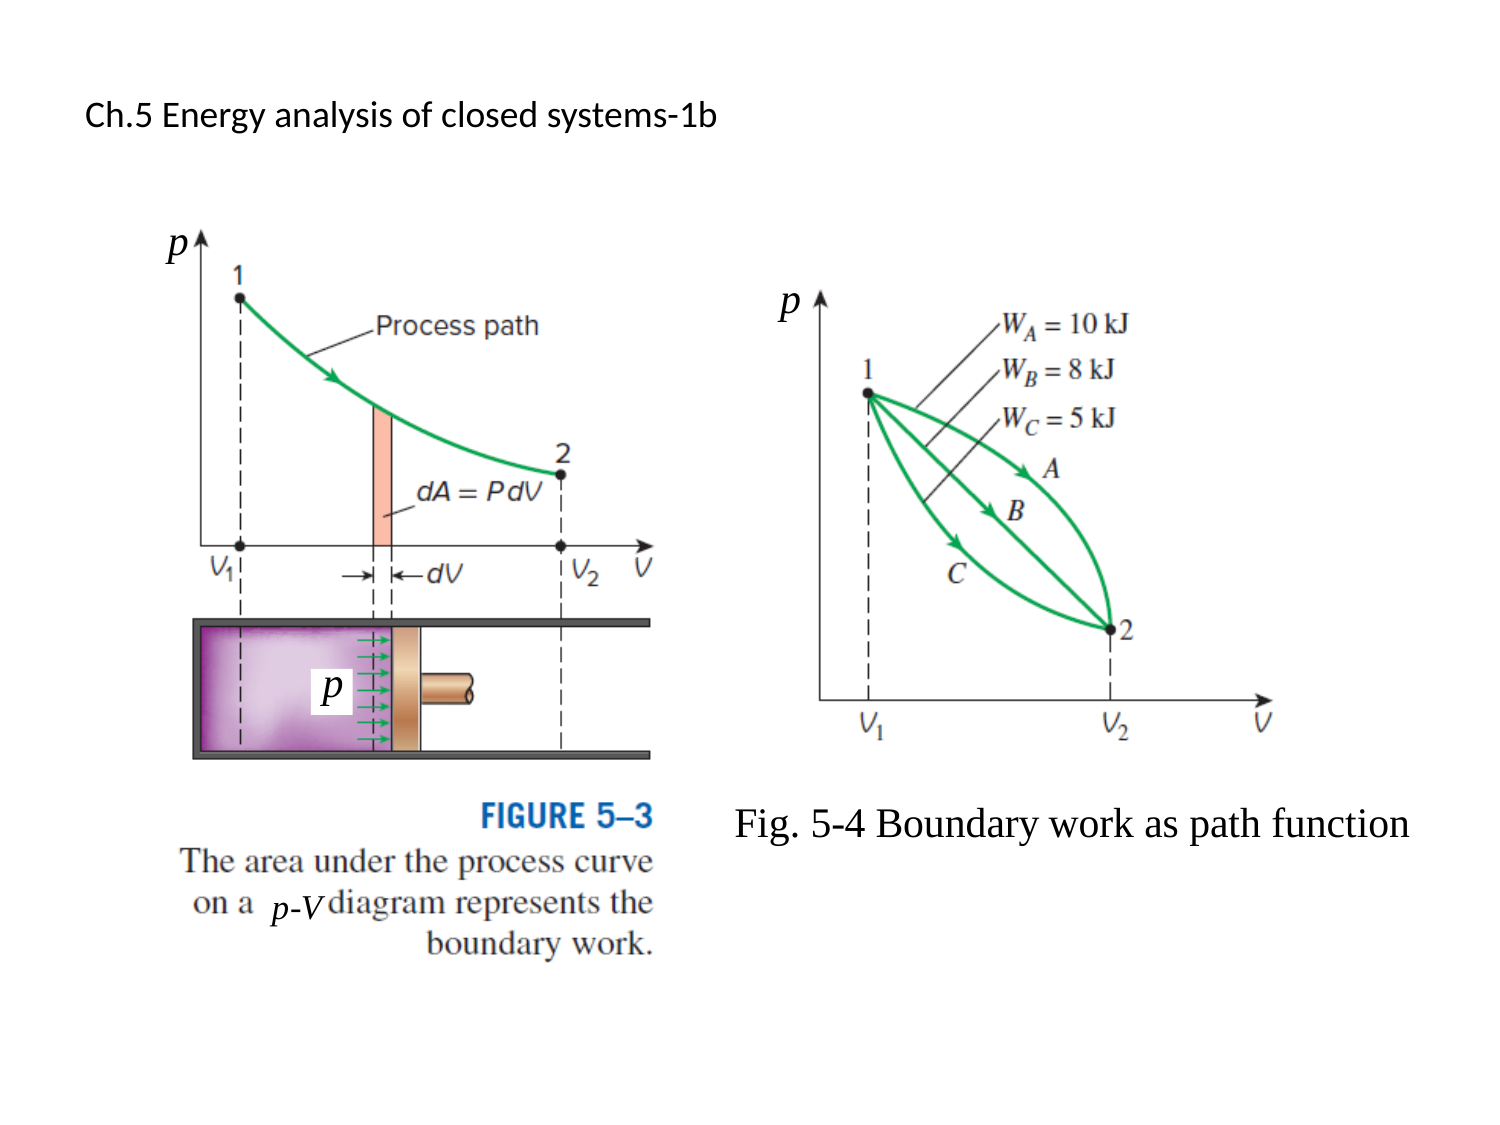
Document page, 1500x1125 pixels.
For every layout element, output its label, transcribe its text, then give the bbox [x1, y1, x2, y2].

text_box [150, 212, 672, 974]
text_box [727, 799, 1420, 856]
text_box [262, 887, 335, 934]
text_box Ch.5 Energy analysis of closed systems-1b [70, 82, 1158, 142]
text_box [768, 274, 1284, 750]
